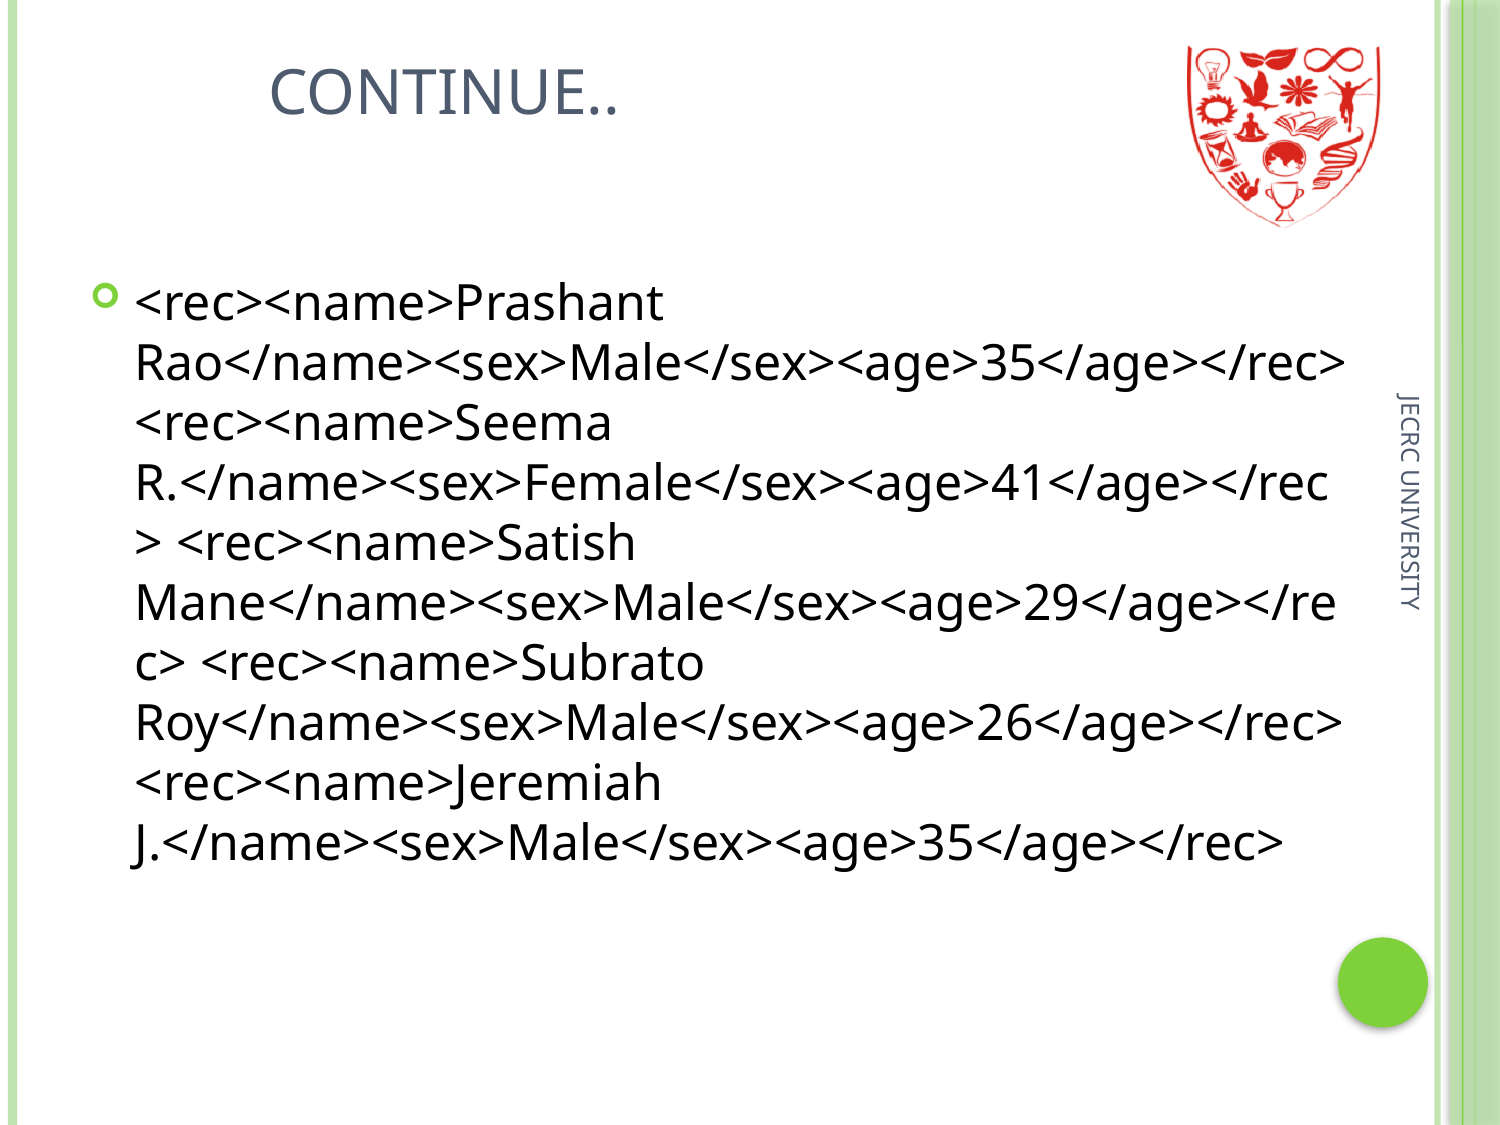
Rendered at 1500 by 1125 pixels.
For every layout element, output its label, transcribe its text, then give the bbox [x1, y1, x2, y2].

picture [1187, 41, 1384, 228]
list <rec><name>Prashant Rao</name><sex>Male</sex><age>35</age></rec> <rec><name>Seema R.</name><sex>Female</sex><age>41</age></rec> <rec><name>Satish Mane</name><sex>Male</sex><age>29</age></rec> <rec><name>Subrato Roy</name><sex>Male</sex><age>26</age></rec> <rec><name>Jeremiah J.</name><sex>Male</sex><age>35</age></rec> [75, 262, 1363, 1062]
title Continue.. [75, 45, 1300, 233]
footer JECRC UNIVERSITY [1379, 380, 1440, 906]
